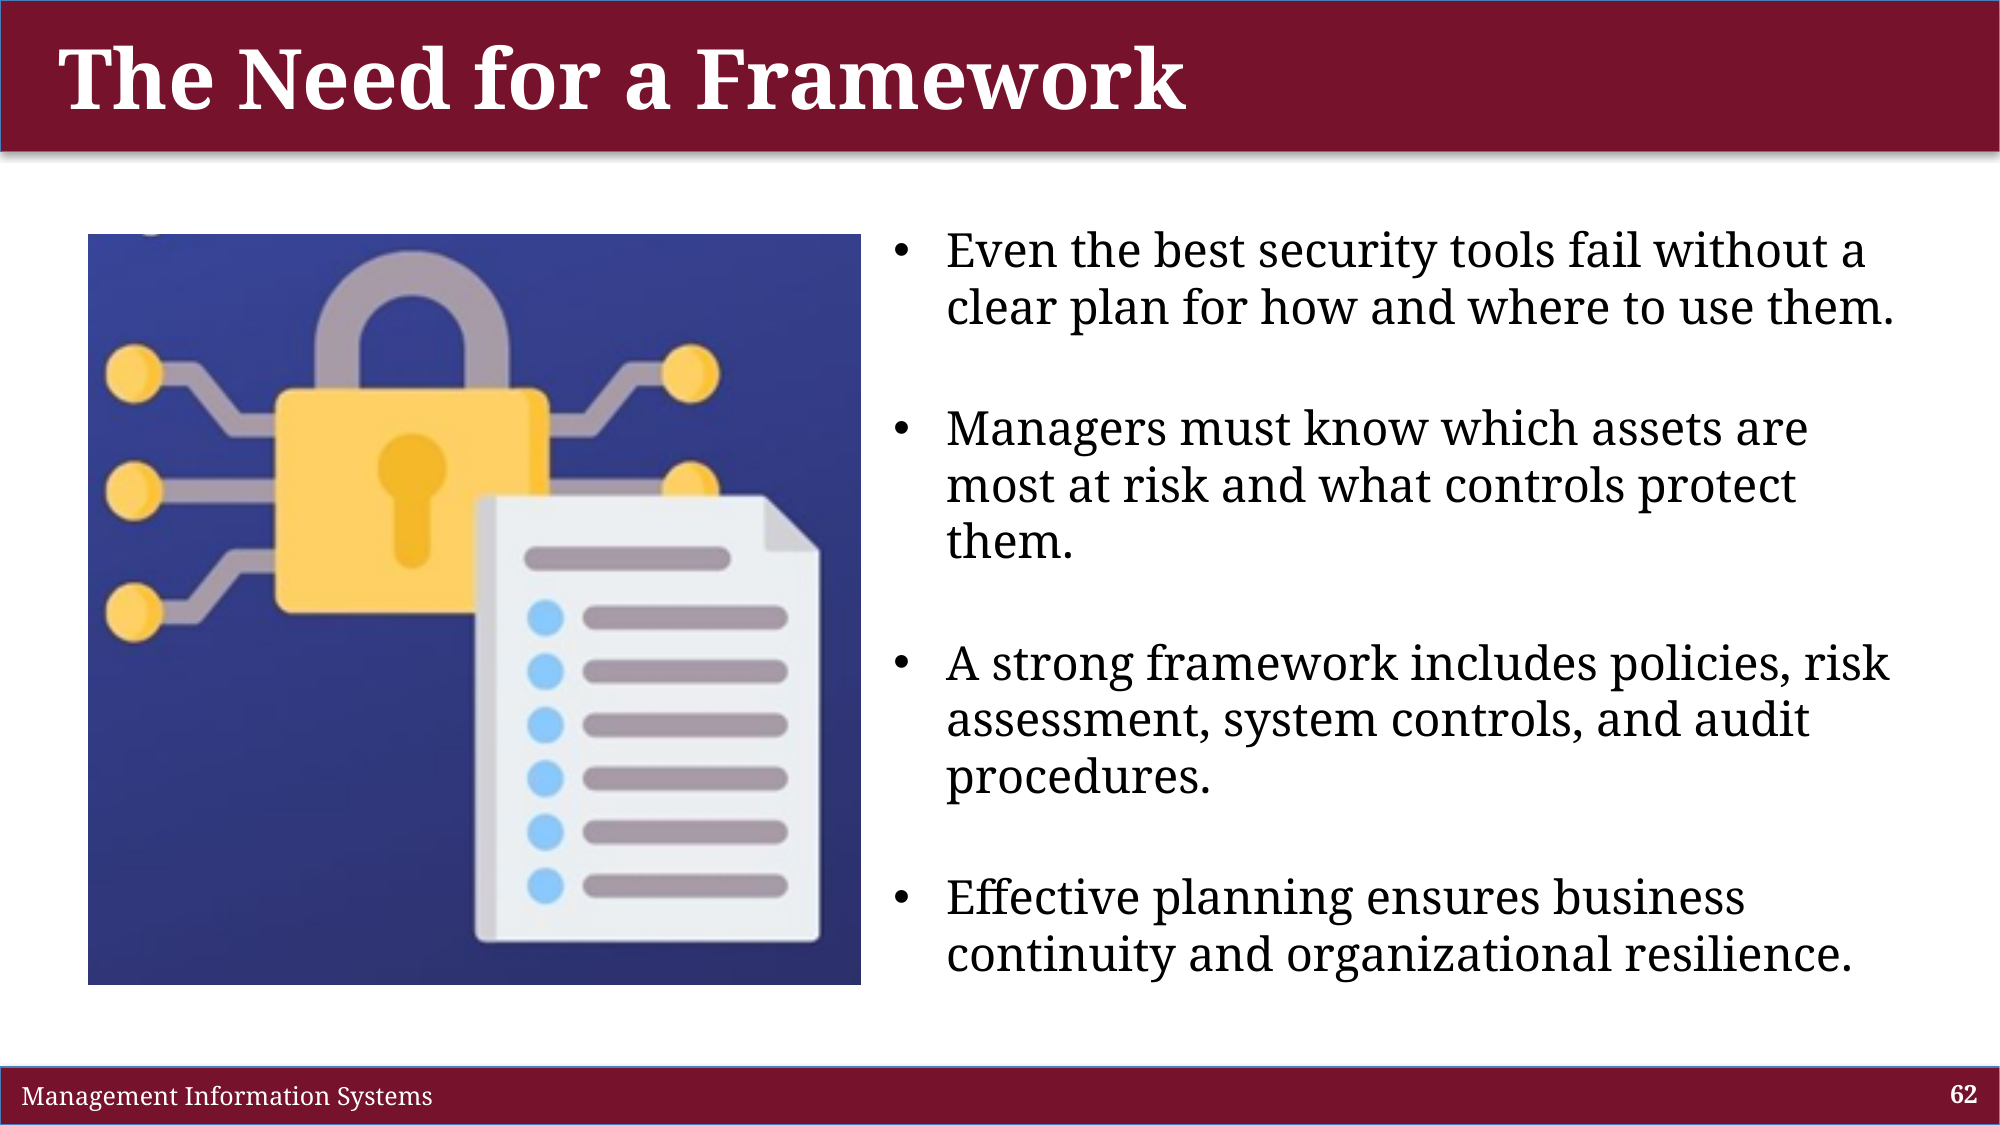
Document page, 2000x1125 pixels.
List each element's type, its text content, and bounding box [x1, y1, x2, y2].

title The Need for a Framework [0, 0, 2000, 152]
footer Management Information Systems [0, 1066, 475, 1125]
slide_number 62 [1649, 1066, 2000, 1125]
picture [88, 233, 862, 985]
list Even the best security tools fail without a clear plan for how and where to use them. Managers must know which assets are most at risk and what controls protect them. A strong framework includes policies, risk assessment, system controls, and audit procedures. Effective planning ensures business continuity and organizational resilience. [878, 213, 1911, 1047]
text_box [475, 1066, 1649, 1125]
